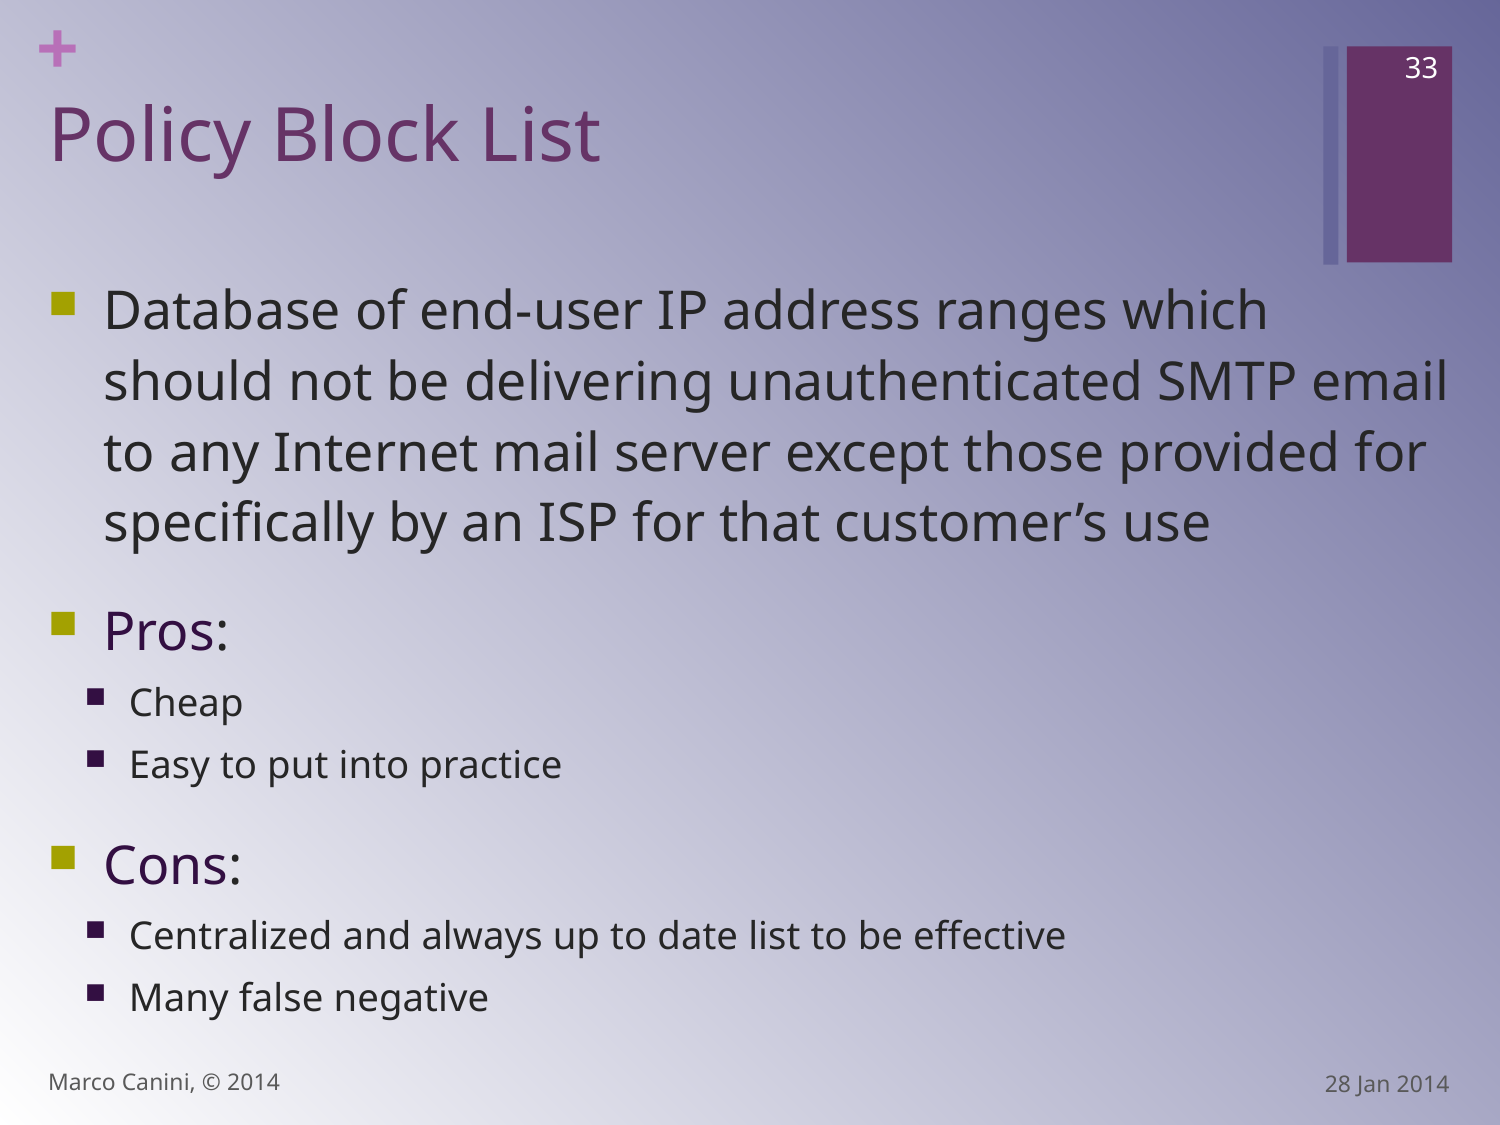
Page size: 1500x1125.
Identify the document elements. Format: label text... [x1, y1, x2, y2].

slide_number 33 [1362, 39, 1454, 100]
title Policy Block List [33, 79, 1322, 262]
footer Marco Canini, © 2014 [33, 1053, 1038, 1114]
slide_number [1114, 1053, 1465, 1114]
list Database of end-user IP address ranges which should not be delivering unauthenticated SMTP email to any Internet mail server except those provided for specifically by an ISP for that customer’s use Pros: Cheap Easy to put into practice Cons: Centralized and always up to date list to be effective Many false negative [33, 262, 1465, 1054]
